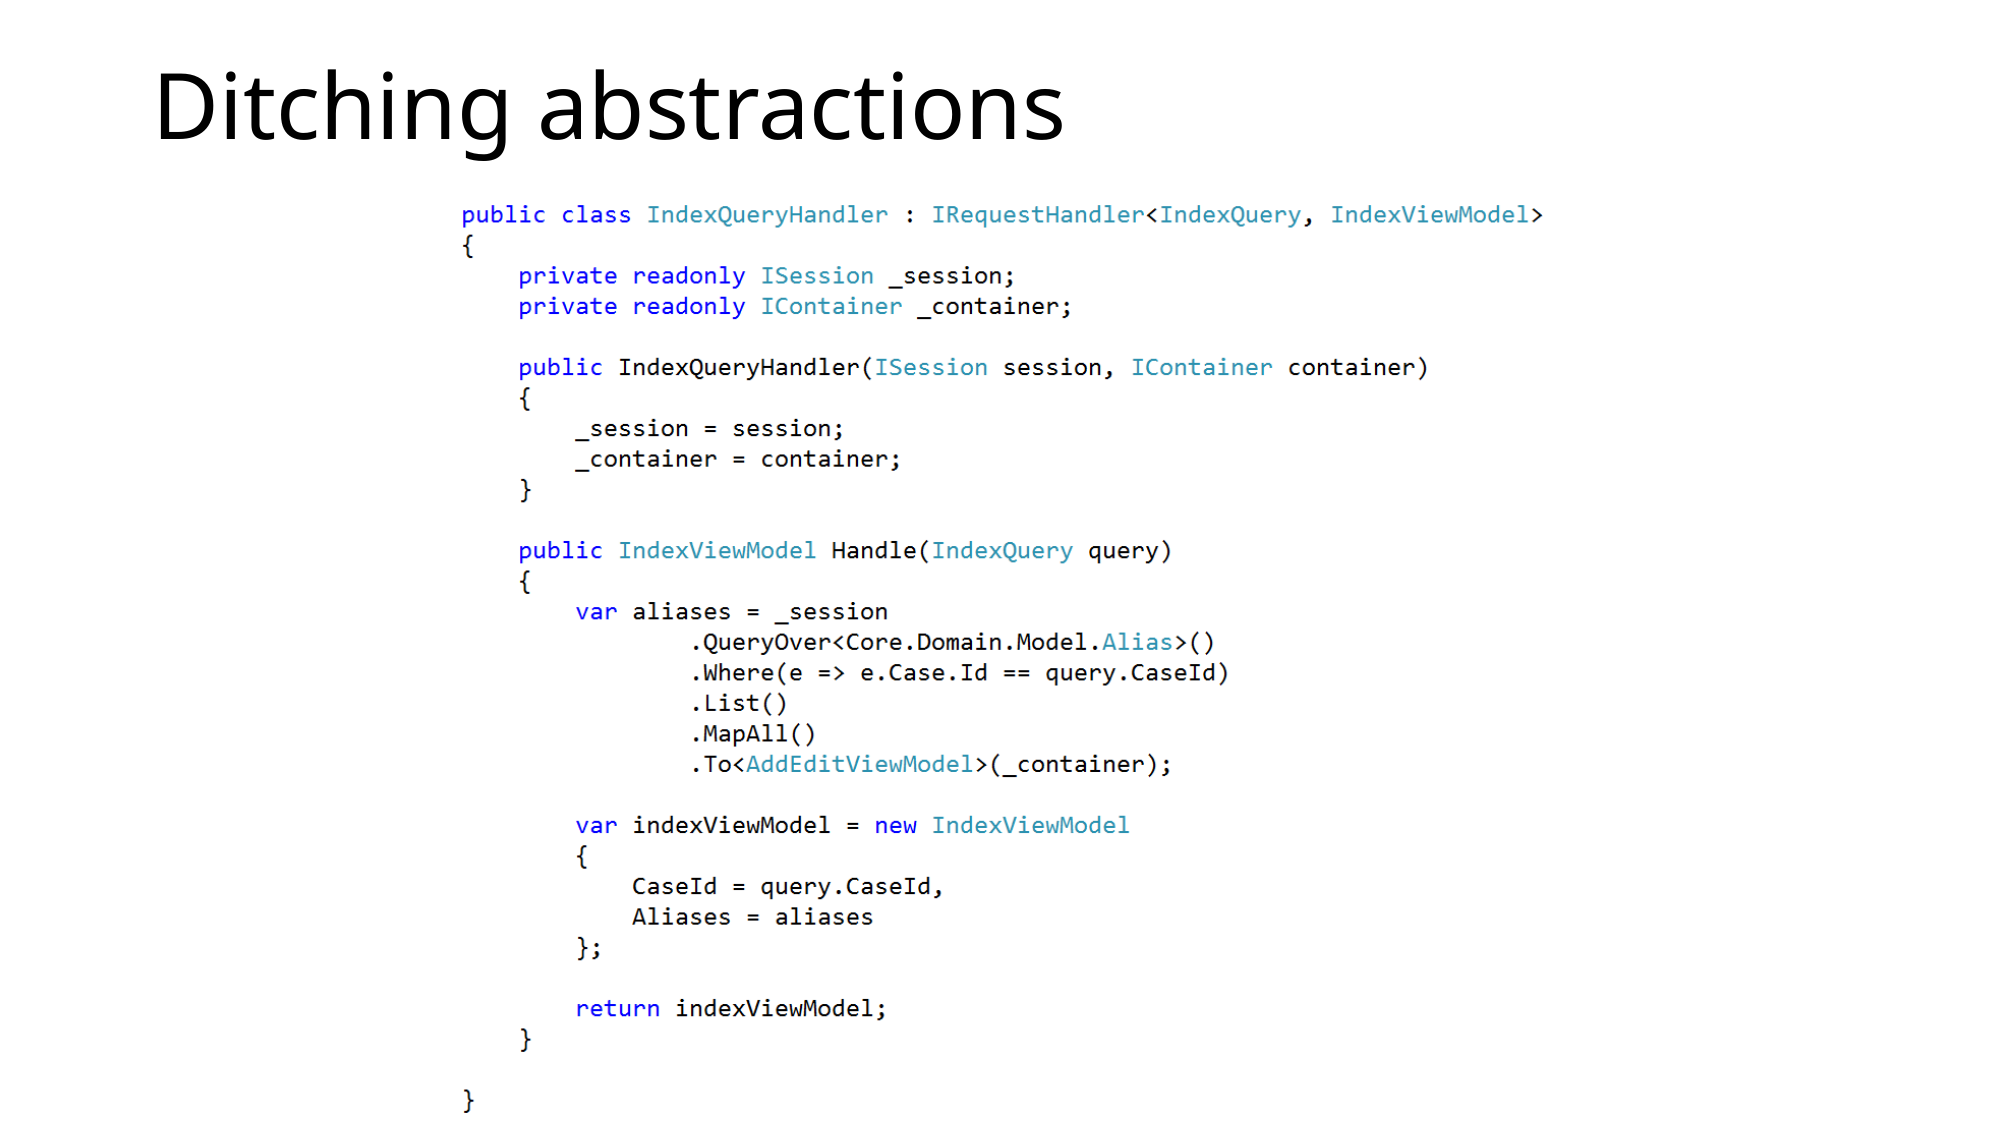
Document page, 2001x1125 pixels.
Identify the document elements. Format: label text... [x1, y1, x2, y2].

title Ditching abstractions [137, 1, 1863, 219]
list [451, 197, 1550, 1117]
